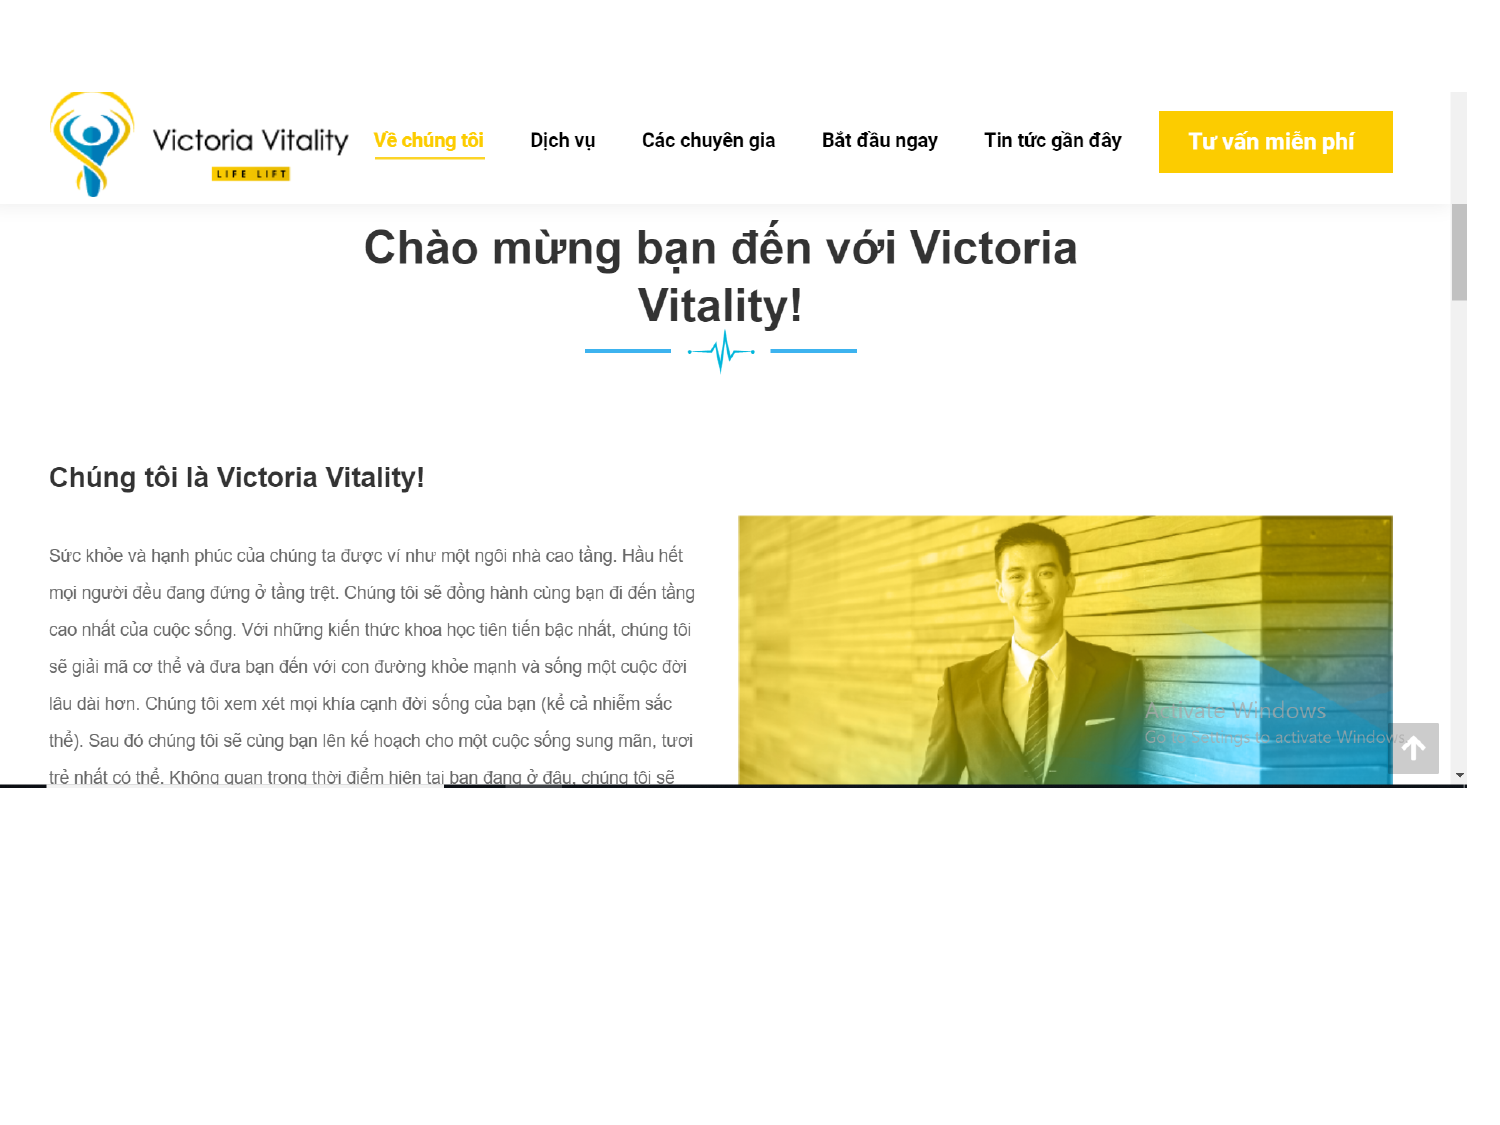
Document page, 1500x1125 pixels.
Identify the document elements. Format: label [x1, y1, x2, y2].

picture [0, 91, 1468, 788]
